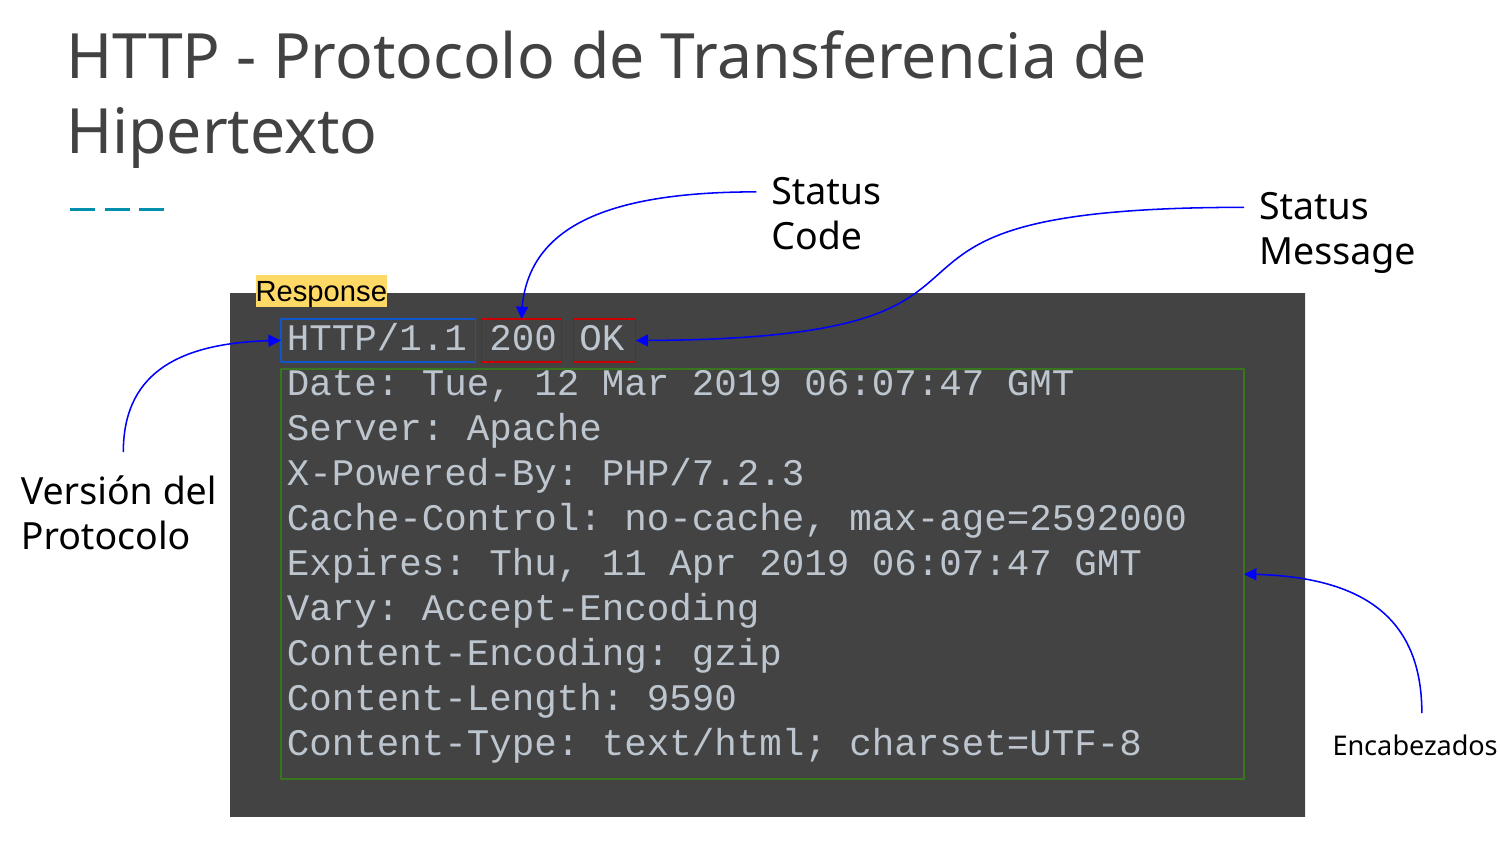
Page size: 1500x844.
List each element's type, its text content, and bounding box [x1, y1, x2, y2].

text_box [481, 319, 562, 362]
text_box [635, 207, 1245, 341]
text_box [1249, 293, 1306, 298]
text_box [1263, 554, 1403, 733]
text_box Status Code [756, 151, 899, 205]
text_box Versión del Protocolo [5, 452, 241, 575]
text_box [429, 293, 516, 298]
text_box Status Message [1244, 167, 1500, 248]
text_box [521, 191, 757, 320]
text_box [230, 342, 1306, 817]
text_box [280, 369, 1245, 780]
text_box HTTP/1.1 200 OK Date: Tue, 12 Mar 2019 06:07:47 GMT Server: Apache X-Powered-By: PHP/7.2.3 Cache-Control: no-cache, max-age=2592000 Expires: Thu, 11 Apr 2019 06:07:47 GMT Vary: Accept-Encoding Content-Encoding: gzip Content-Length: 9590 Content-Type: text/html; charset=UTF-8 [271, 298, 1332, 594]
title HTTP - Protocolo de Transferencia de Hipertexto [51, 61, 1449, 182]
text_box [573, 329, 636, 362]
text_box [230, 293, 240, 315]
text_box [280, 319, 476, 362]
text_box Response [240, 256, 429, 338]
text_box Encabezados [1317, 713, 1500, 794]
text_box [146, 317, 259, 476]
